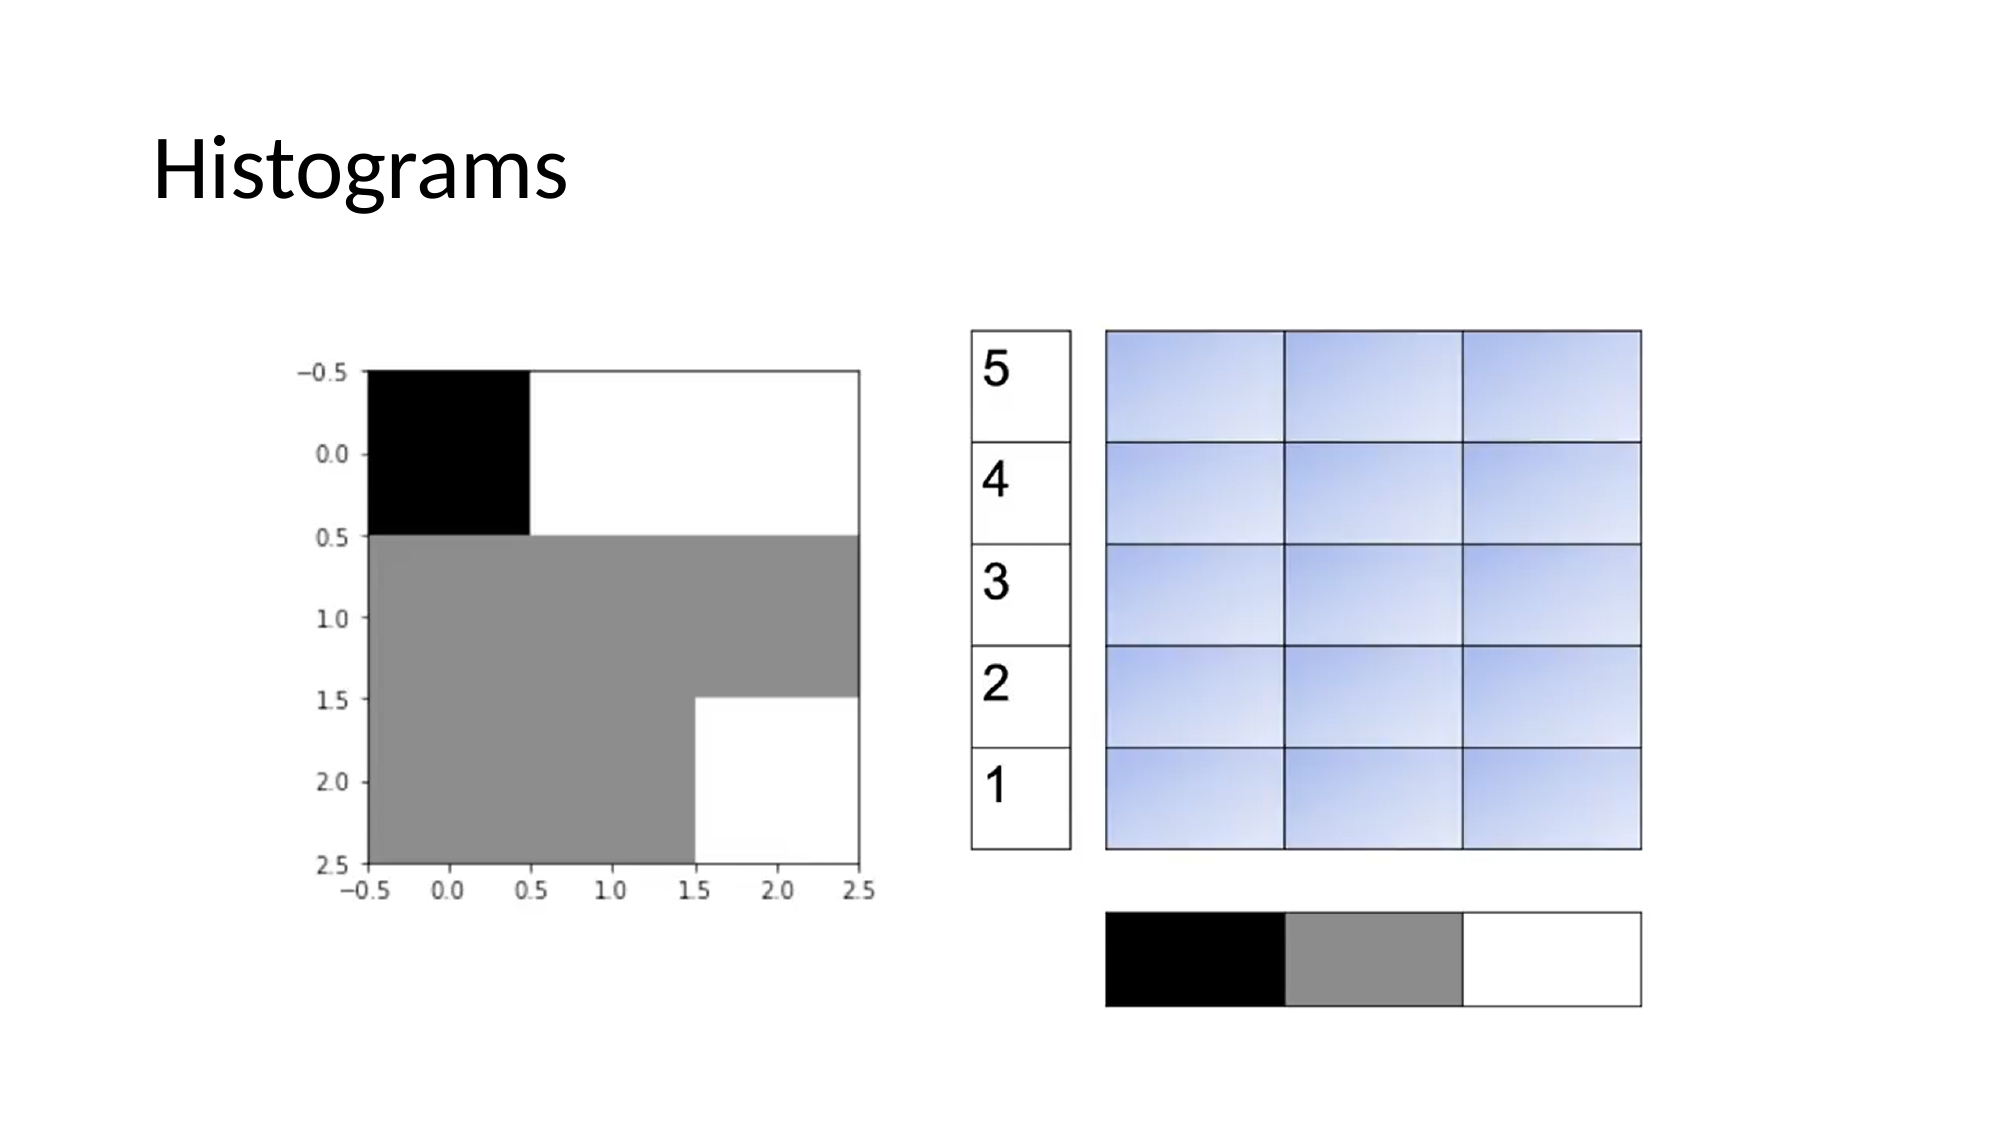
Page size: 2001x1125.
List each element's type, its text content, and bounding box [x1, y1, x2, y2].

title Histograms [137, 59, 1863, 278]
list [296, 299, 1704, 1014]
